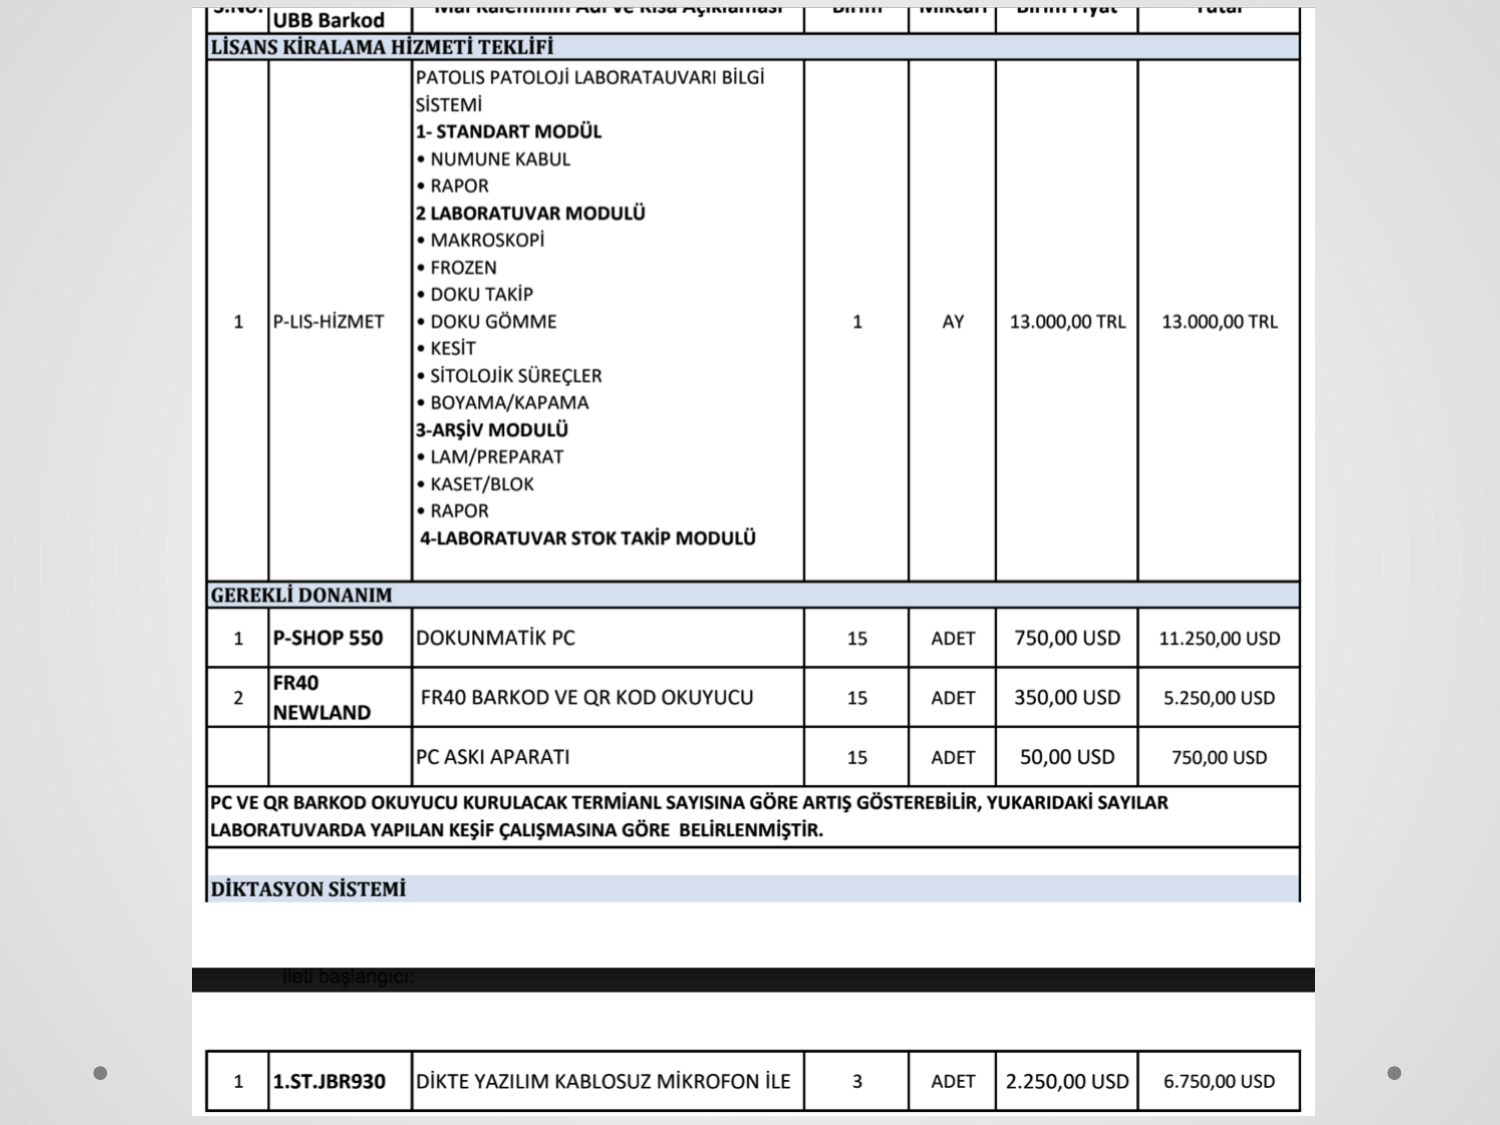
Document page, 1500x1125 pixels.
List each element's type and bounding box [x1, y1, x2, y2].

picture [192, 6, 1315, 1116]
